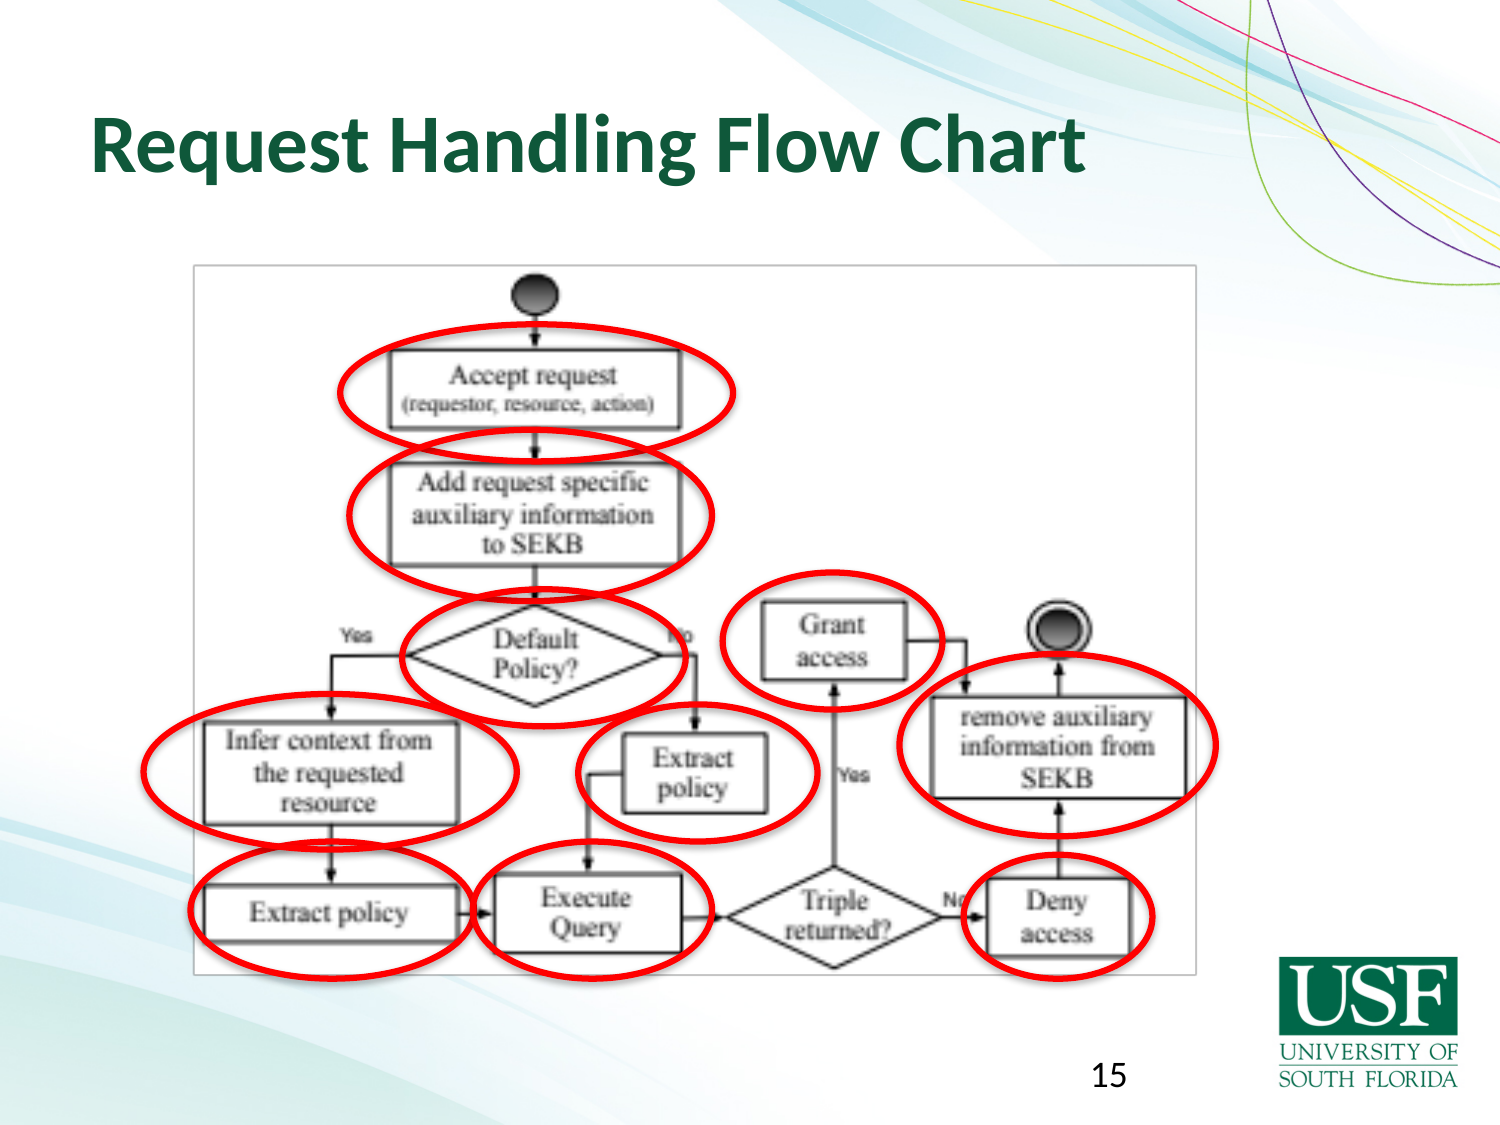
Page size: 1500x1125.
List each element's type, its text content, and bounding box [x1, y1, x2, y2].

text_box [1207, 713, 1217, 777]
slide_number 15 [1074, 1042, 1425, 1103]
text_box [142, 731, 169, 812]
picture [0, 0, 1500, 1125]
title Request Handling Flow Chart [75, 45, 1425, 233]
